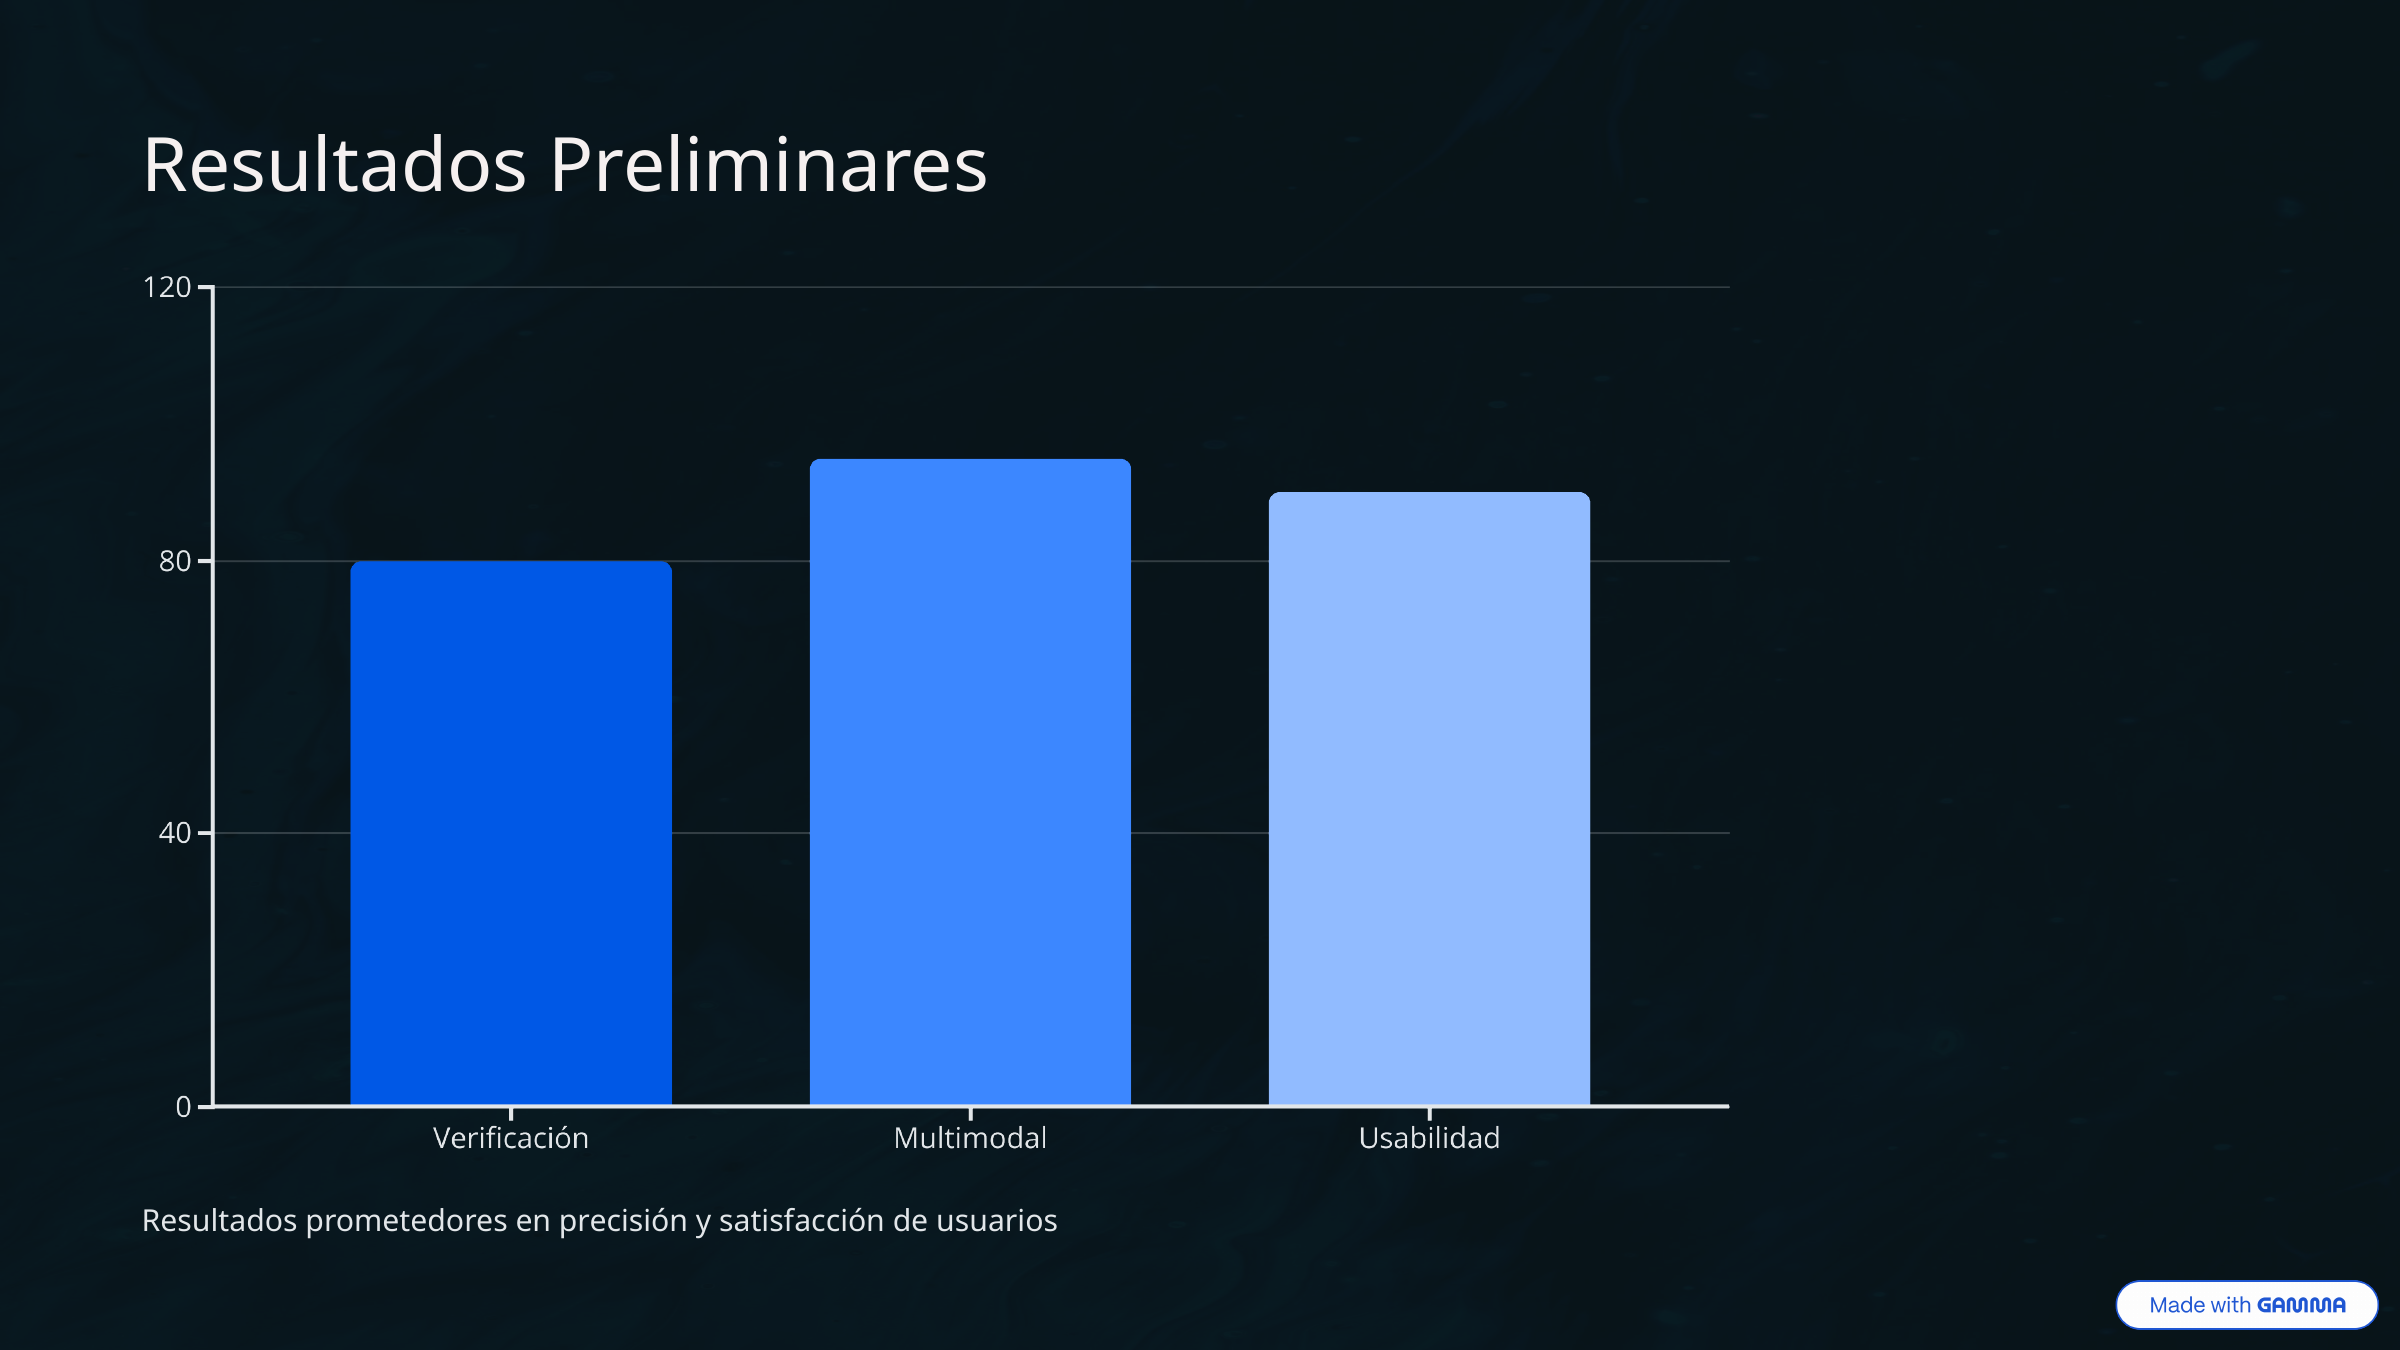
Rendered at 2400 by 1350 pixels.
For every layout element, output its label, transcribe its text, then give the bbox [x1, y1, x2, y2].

text_box Resultados Preliminares [141, 111, 1027, 207]
picture [2106, 1271, 2389, 1339]
picture [141, 266, 1730, 1156]
text_box Resultados prometedores en precisión y satisfacción de usuarios [141, 1190, 2259, 1239]
